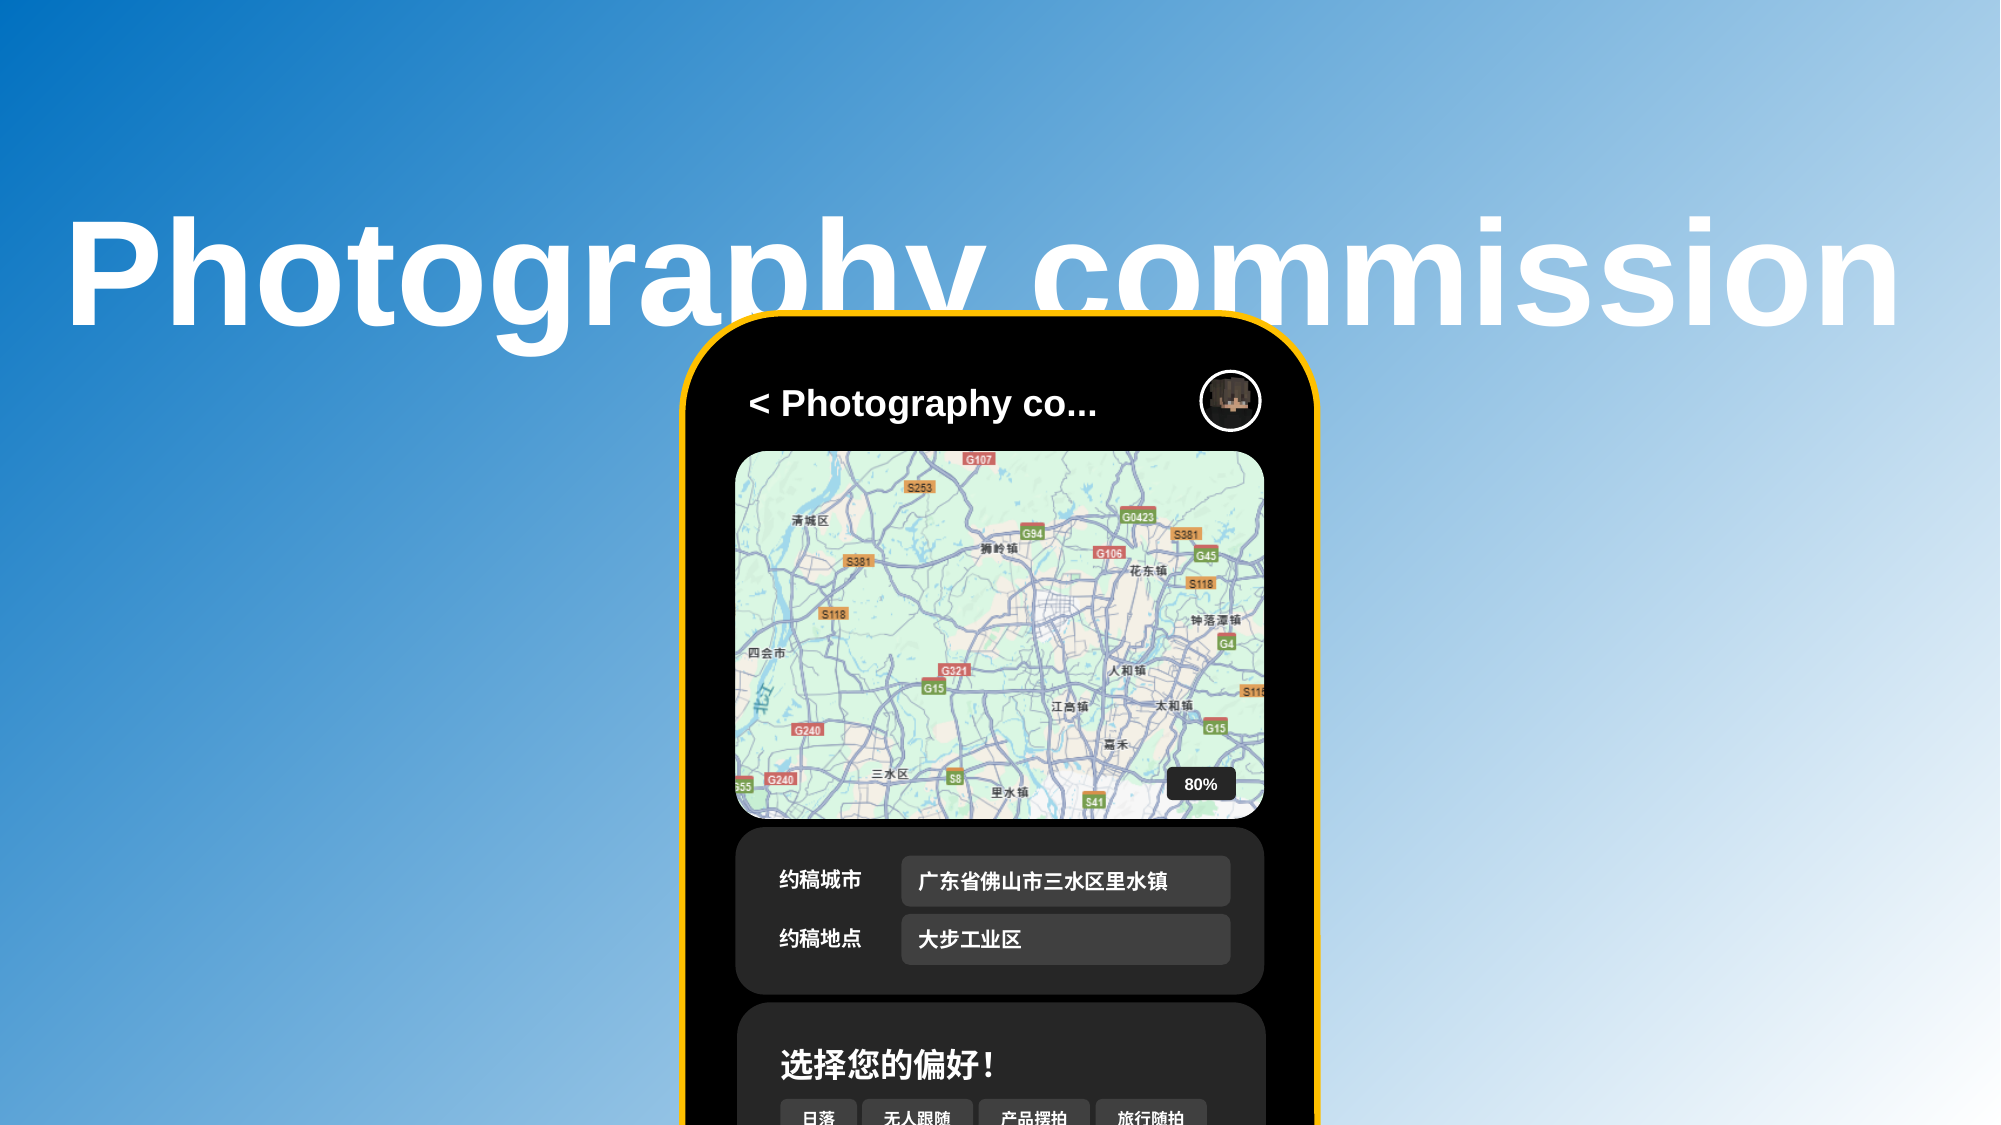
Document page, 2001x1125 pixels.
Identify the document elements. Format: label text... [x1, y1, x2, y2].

text_box 旅行随拍 [1094, 1097, 1208, 1125]
text_box 日落 [779, 1097, 859, 1125]
text_box 广东省佛山市三水区里水镇 [901, 854, 1232, 908]
text_box [734, 826, 1266, 996]
text_box 约稿城市 [764, 859, 902, 904]
text_box [681, 312, 1319, 1125]
text_box 无人跟随 [860, 1097, 975, 1125]
text_box 产品摆拍 [977, 1097, 1092, 1125]
text_box < Photography co... [733, 371, 1265, 431]
text_box [736, 1001, 1267, 1125]
text_box 选择您的偏好！ [766, 1036, 1058, 1110]
text_box Photography commission [48, 167, 1952, 363]
text_box [734, 450, 1266, 820]
text_box 80% [1165, 765, 1237, 802]
text_box 约稿地点 [764, 918, 887, 962]
text_box 大步工业区 [900, 912, 1232, 966]
